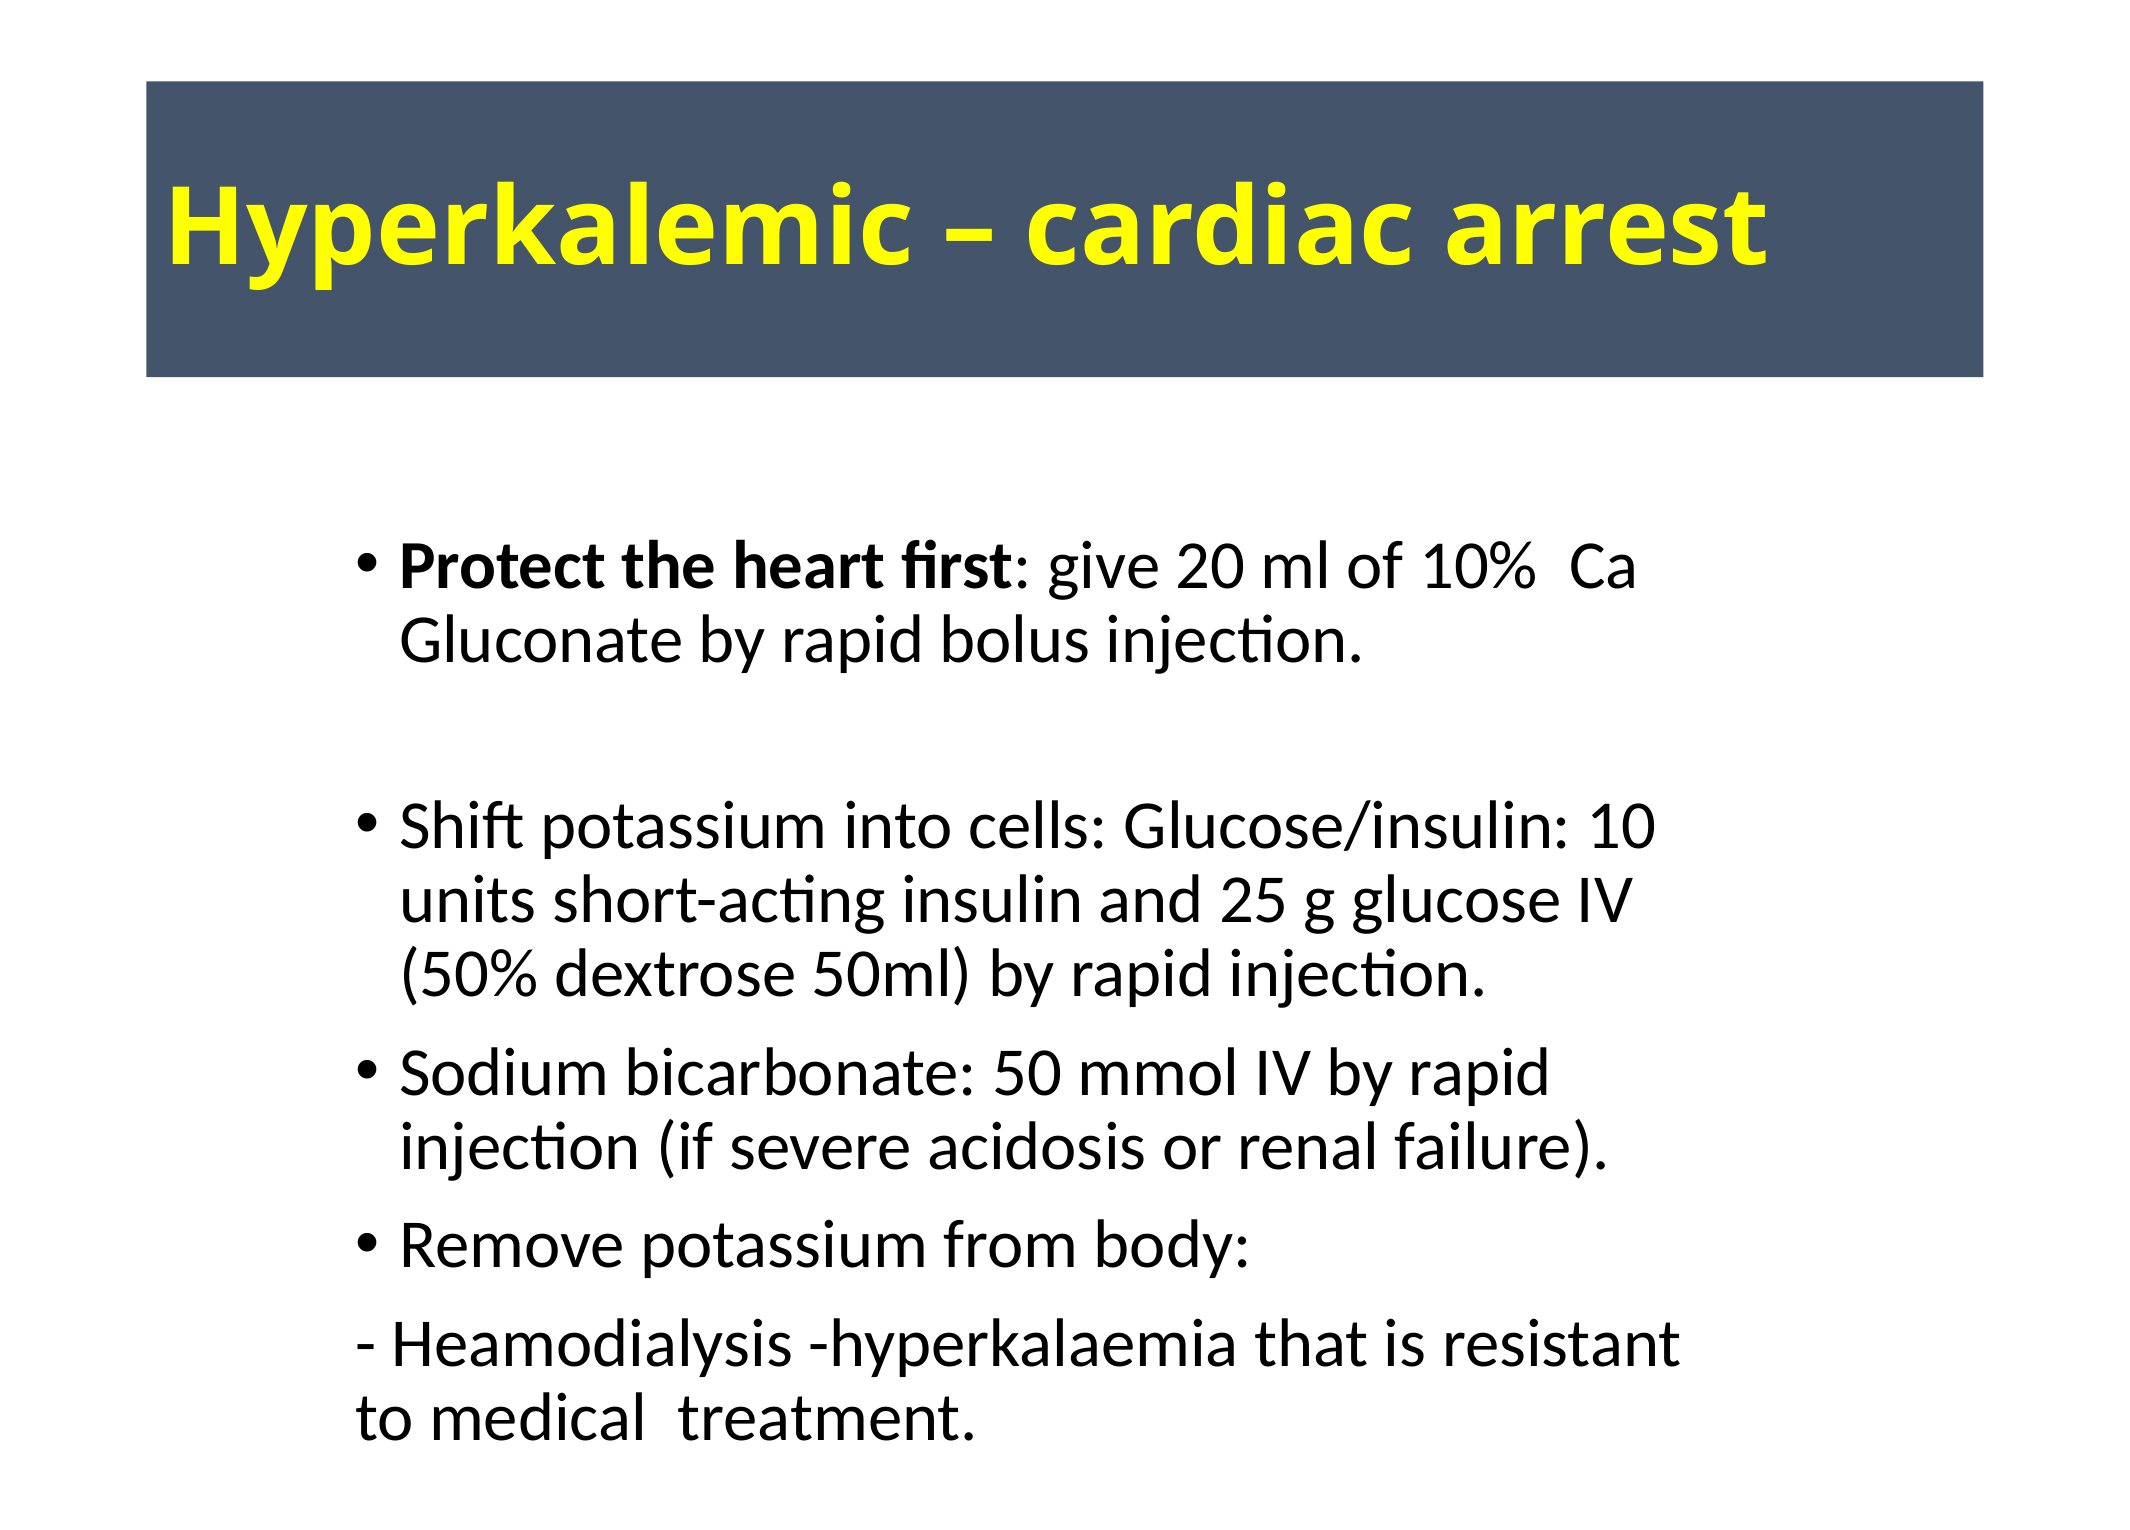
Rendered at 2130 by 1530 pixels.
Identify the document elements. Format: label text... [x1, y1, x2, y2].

list Protect the heart first: give 20 ml of 10% Ca Gluconate by rapid bolus injection. Shift potassium into cells: Glucose/insulin: 10 units short-acting insulin and 25 g glucose IV (50% dextrose 50ml) by rapid injection. Sodium bicarbonate: 50 mmol IV by rapid injection (if severe acidosis or renal failure). Remove potassium from body: - Heamodialysis -hyperkalaemia that is resistant to medical treatment. [337, 520, 1747, 1530]
title Hyperkalemic – cardiac arrest [146, 81, 1984, 378]
